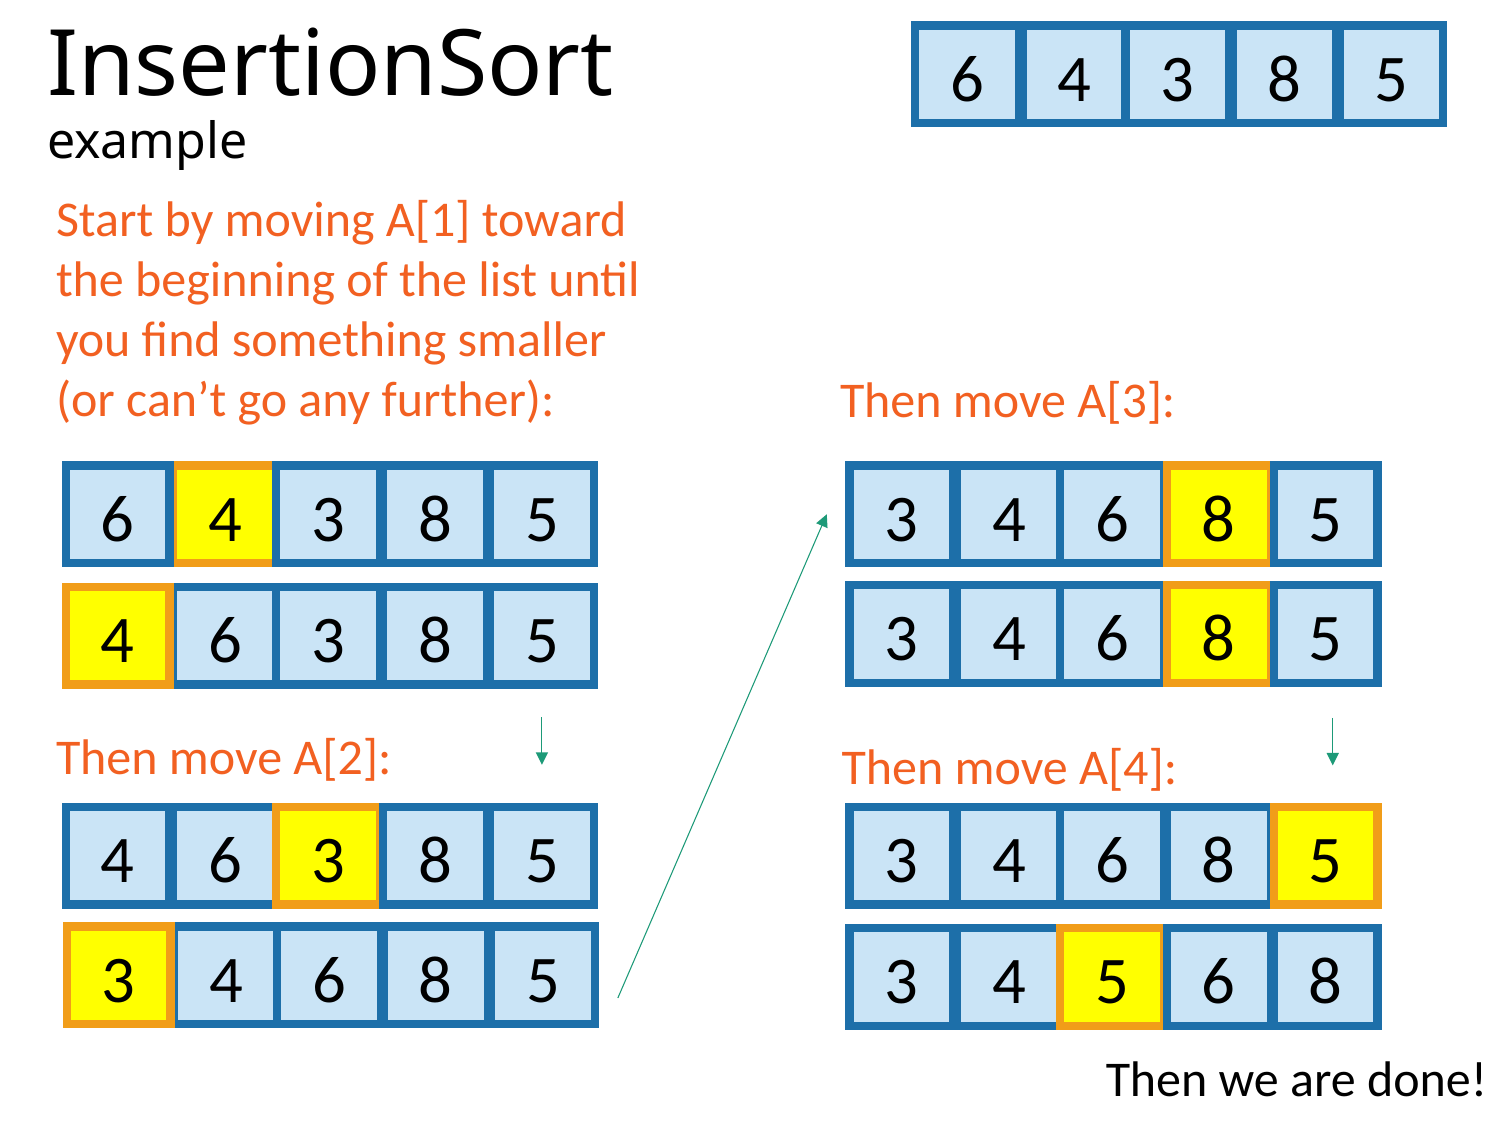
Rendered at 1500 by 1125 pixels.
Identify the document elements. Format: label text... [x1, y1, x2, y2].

text_box Then move A[2]: [41, 717, 615, 792]
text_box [849, 928, 1378, 1026]
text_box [66, 926, 595, 1025]
text_box Then move A[4]: [827, 726, 1401, 802]
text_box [849, 465, 1378, 564]
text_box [65, 586, 594, 685]
text_box Then we are done! [1091, 1039, 1500, 1114]
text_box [65, 806, 594, 905]
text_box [849, 806, 1378, 905]
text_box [65, 465, 594, 564]
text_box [617, 514, 827, 999]
text_box Start by moving A[1] toward the beginning of the list until you find something smaller (or can’t go any further): [41, 179, 683, 435]
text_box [849, 585, 1378, 683]
title InsertionSort example [32, 0, 1326, 202]
text_box Then move A[3]: [825, 359, 1399, 435]
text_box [915, 25, 1444, 124]
